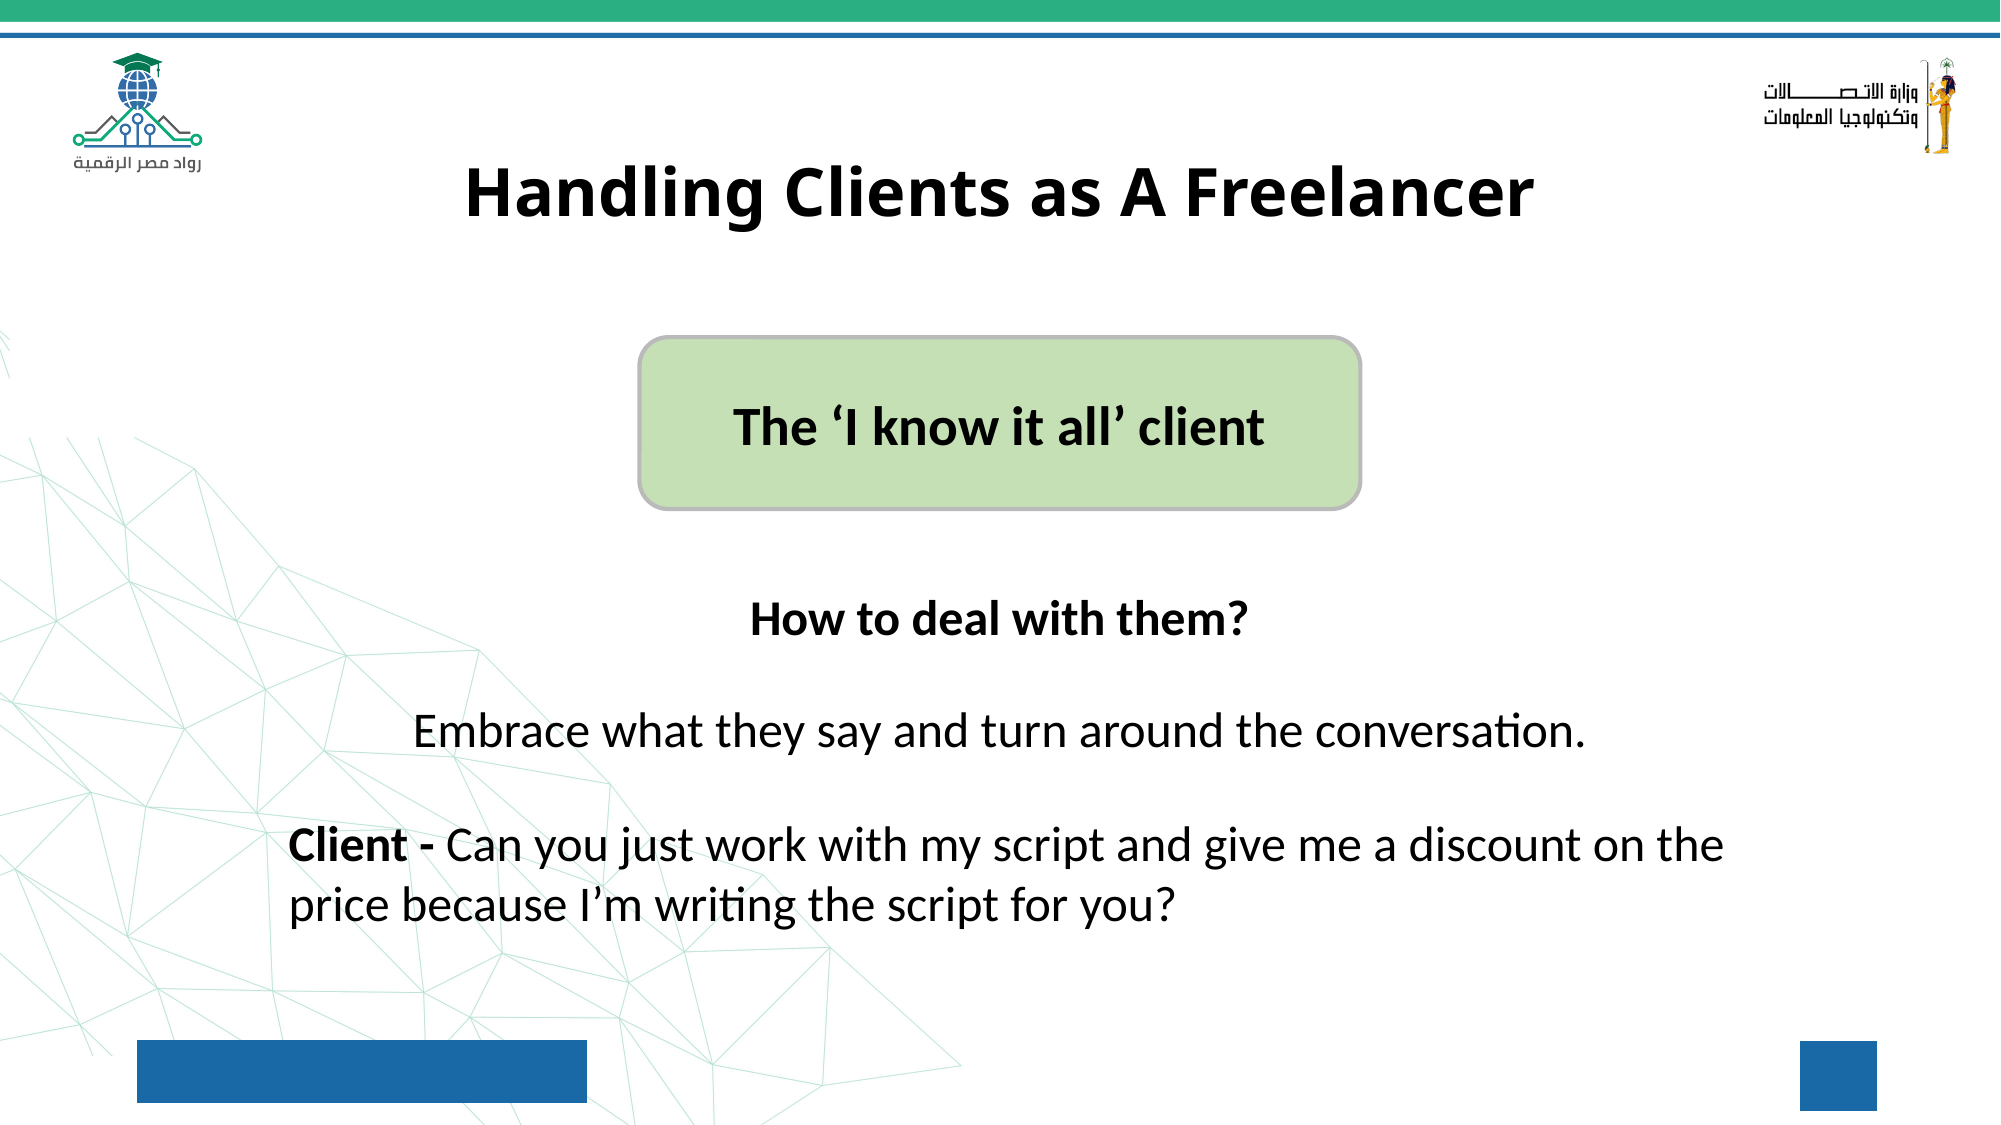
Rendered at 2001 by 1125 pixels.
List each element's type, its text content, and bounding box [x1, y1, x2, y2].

text_box How to deal with them? Embrace what they say and turn around the conversation. [268, 545, 1732, 768]
text_box The ‘I know it all’ client [639, 337, 1361, 509]
text_box Client - Can you just work with my script and give me a discount on the price because I’m writing the script for you? [268, 801, 1821, 942]
picture [0, 0, 2000, 1125]
title Handling Clients as A Freelancer [157, 127, 1843, 253]
